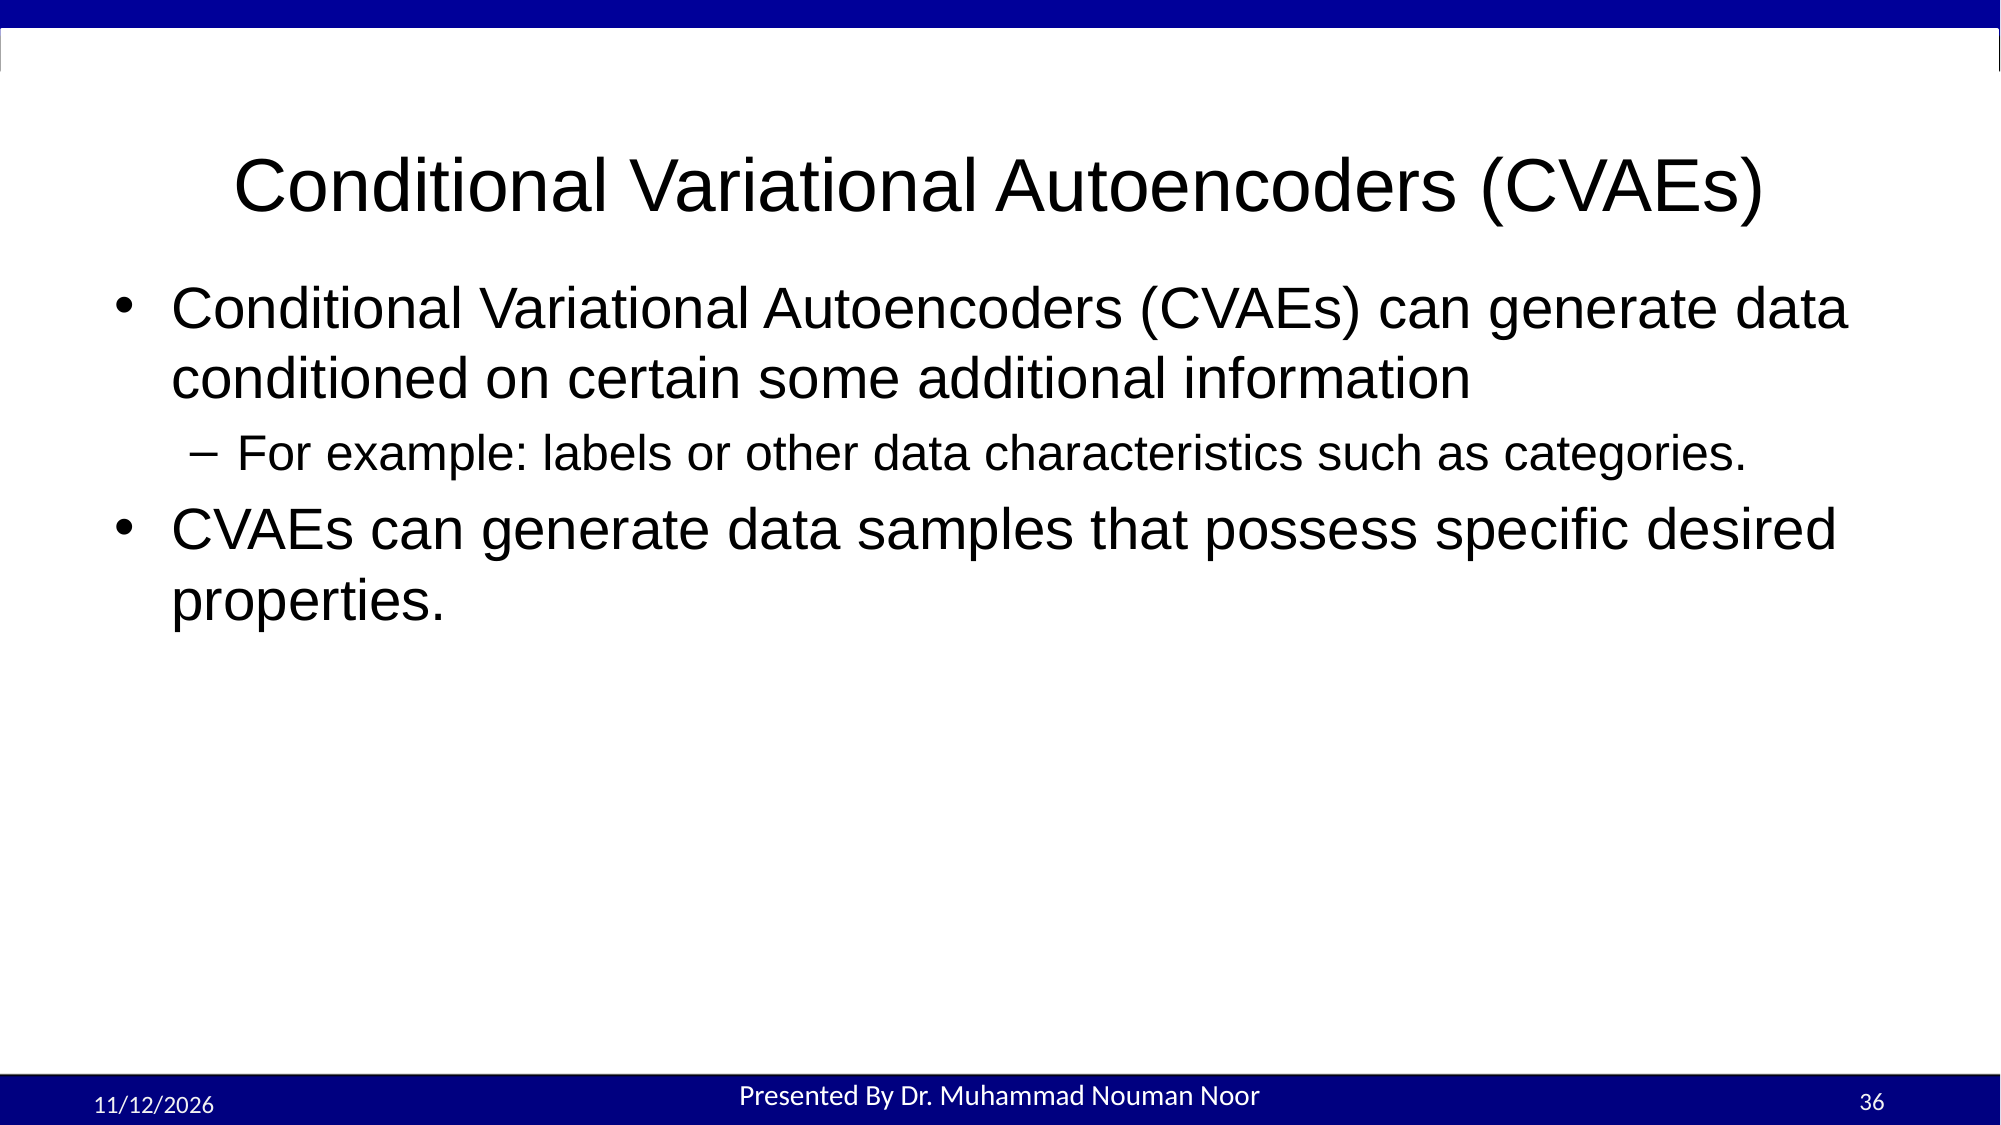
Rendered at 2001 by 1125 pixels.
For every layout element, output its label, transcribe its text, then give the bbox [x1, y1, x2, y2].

picture [0, 0, 2001, 1125]
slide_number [78, 1065, 546, 1125]
slide_number 36 [1433, 1062, 1900, 1125]
list Conditional Variational Autoencoders (CVAEs) can generate data conditioned on certain some additional information For example: labels or other data characteristics such as categories. CVAEs can generate data samples that possess specific desired properties. [99, 275, 1900, 1005]
title Conditional Variational Autoencoders (CVAEs) [99, 87, 1900, 275]
footer Presented By Dr. Muhammad Nouman Noor [683, 1069, 1317, 1125]
